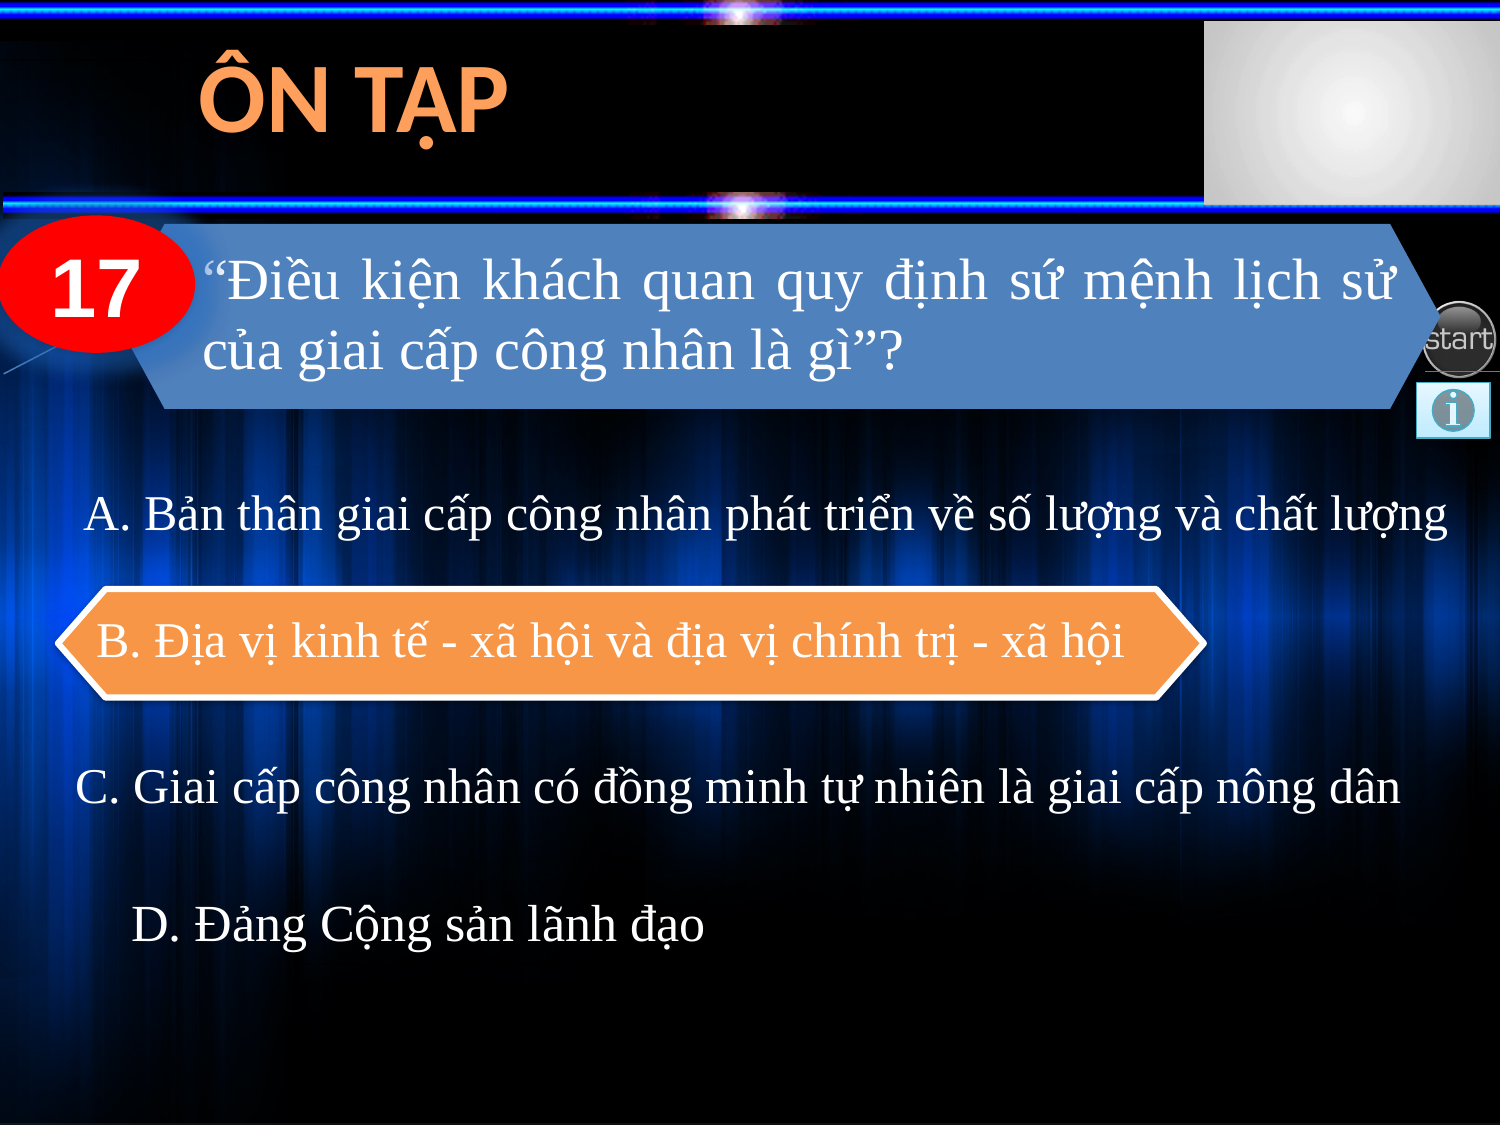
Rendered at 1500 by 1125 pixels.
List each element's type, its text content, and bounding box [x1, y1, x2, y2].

text_box [1416, 417, 1491, 439]
text_box [54, 611, 1207, 701]
picture [0, 333, 1500, 1125]
picture [0, 0, 1500, 232]
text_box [1203, 20, 1500, 206]
text_box ÔN TẬP [0, 33, 709, 160]
text_box C. Giai cấp công nhân có đồng minh tự nhiên là giai cấp nông dân [60, 746, 1418, 822]
text_box A. Bản thân giai cấp công nhân phát triển về số lượng và chất lượng [68, 472, 1500, 548]
text_box D. Đảng Cộng sản lãnh đạo [116, 881, 955, 960]
text_box B. Địa vị kinh tế - xã hội và địa vị chính trị - xã hội [82, 599, 1180, 675]
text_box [3, 223, 1500, 410]
text_box [92, 585, 1170, 599]
